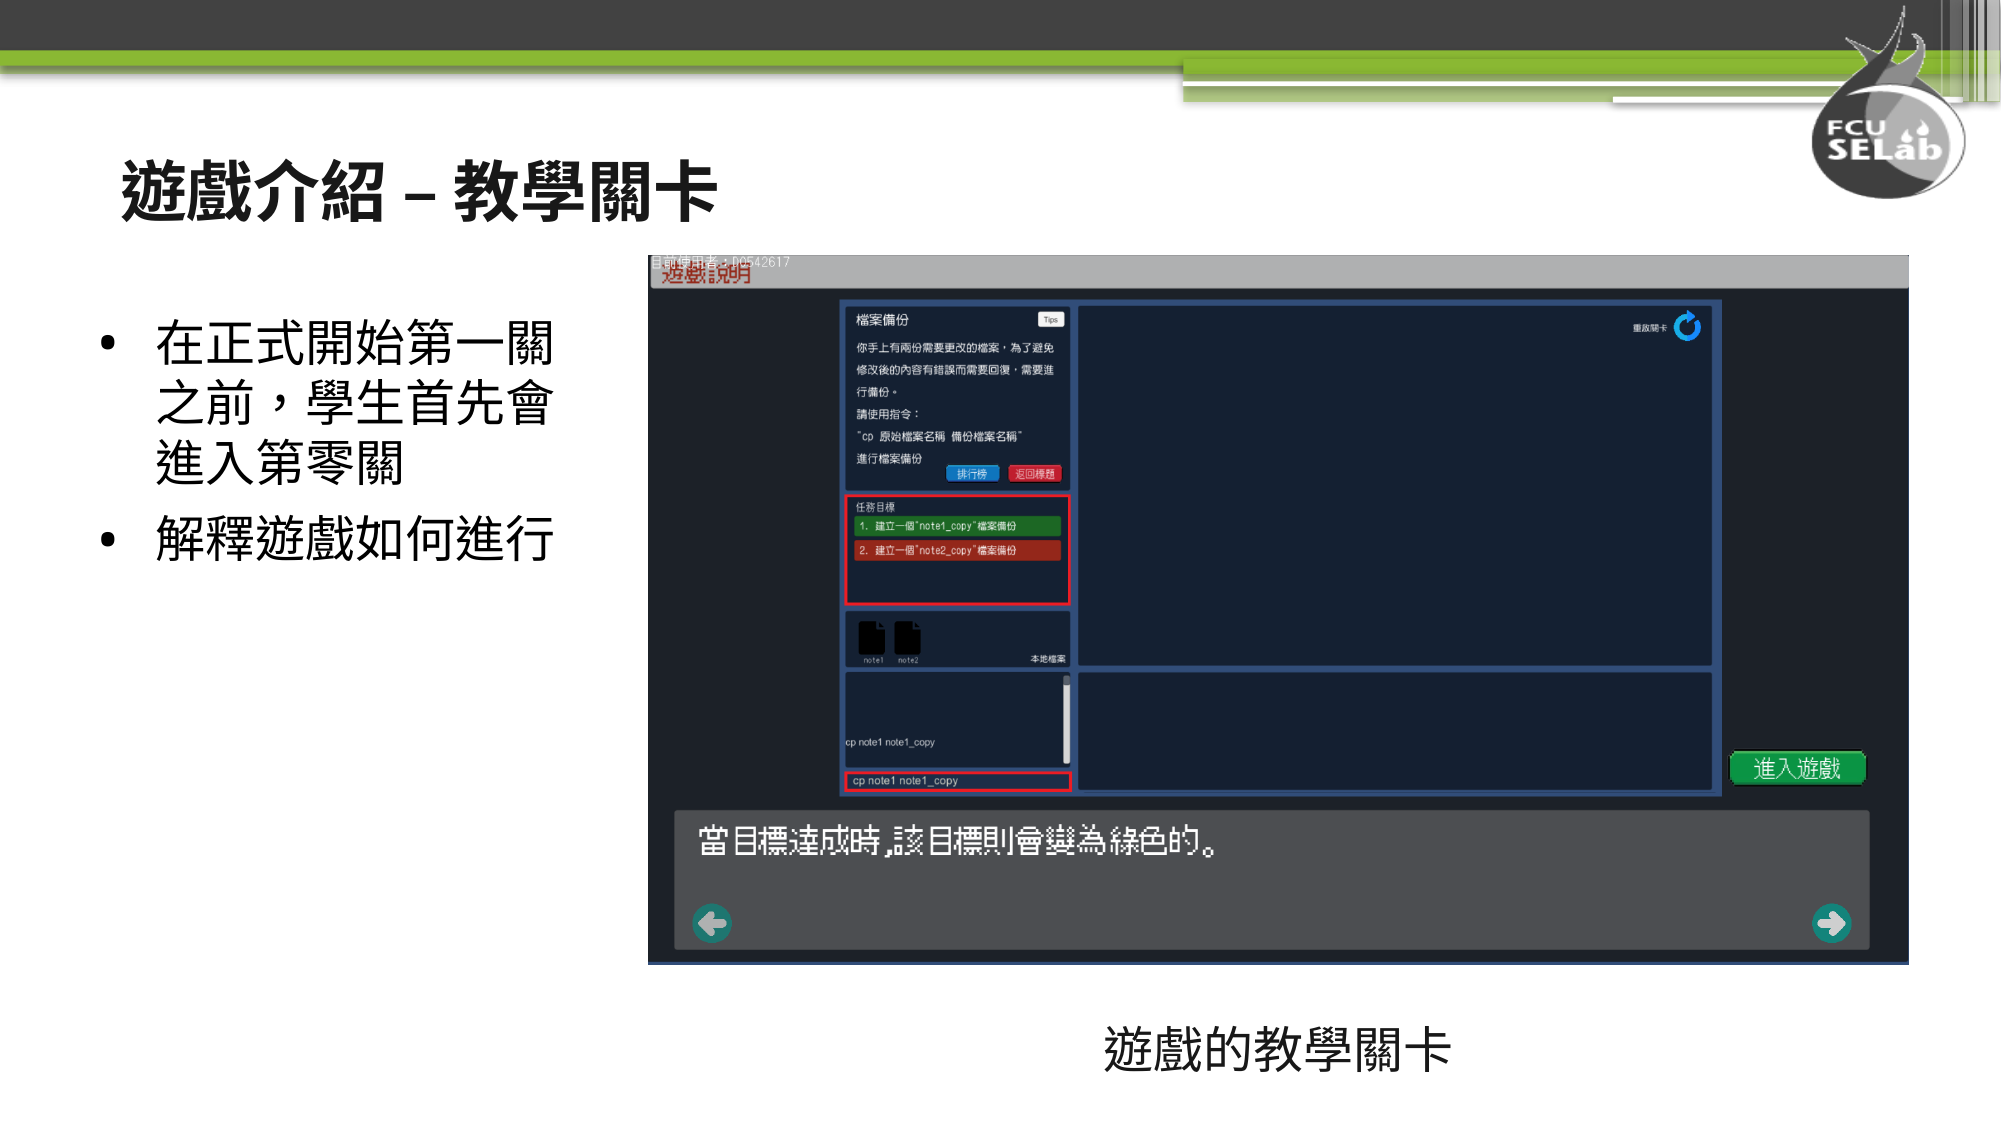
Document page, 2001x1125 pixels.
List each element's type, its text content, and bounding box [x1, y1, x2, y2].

text_box 遊戲的教學關卡 [648, 998, 1909, 1099]
picture [1780, 2, 2000, 203]
text_box 在正式開始第一關之前，學生首先會進入第零關 解釋遊戲如何進行 [78, 301, 624, 1112]
picture [648, 255, 1910, 965]
text_box 遊戲介紹 – 教學關卡 [0, 101, 1709, 277]
